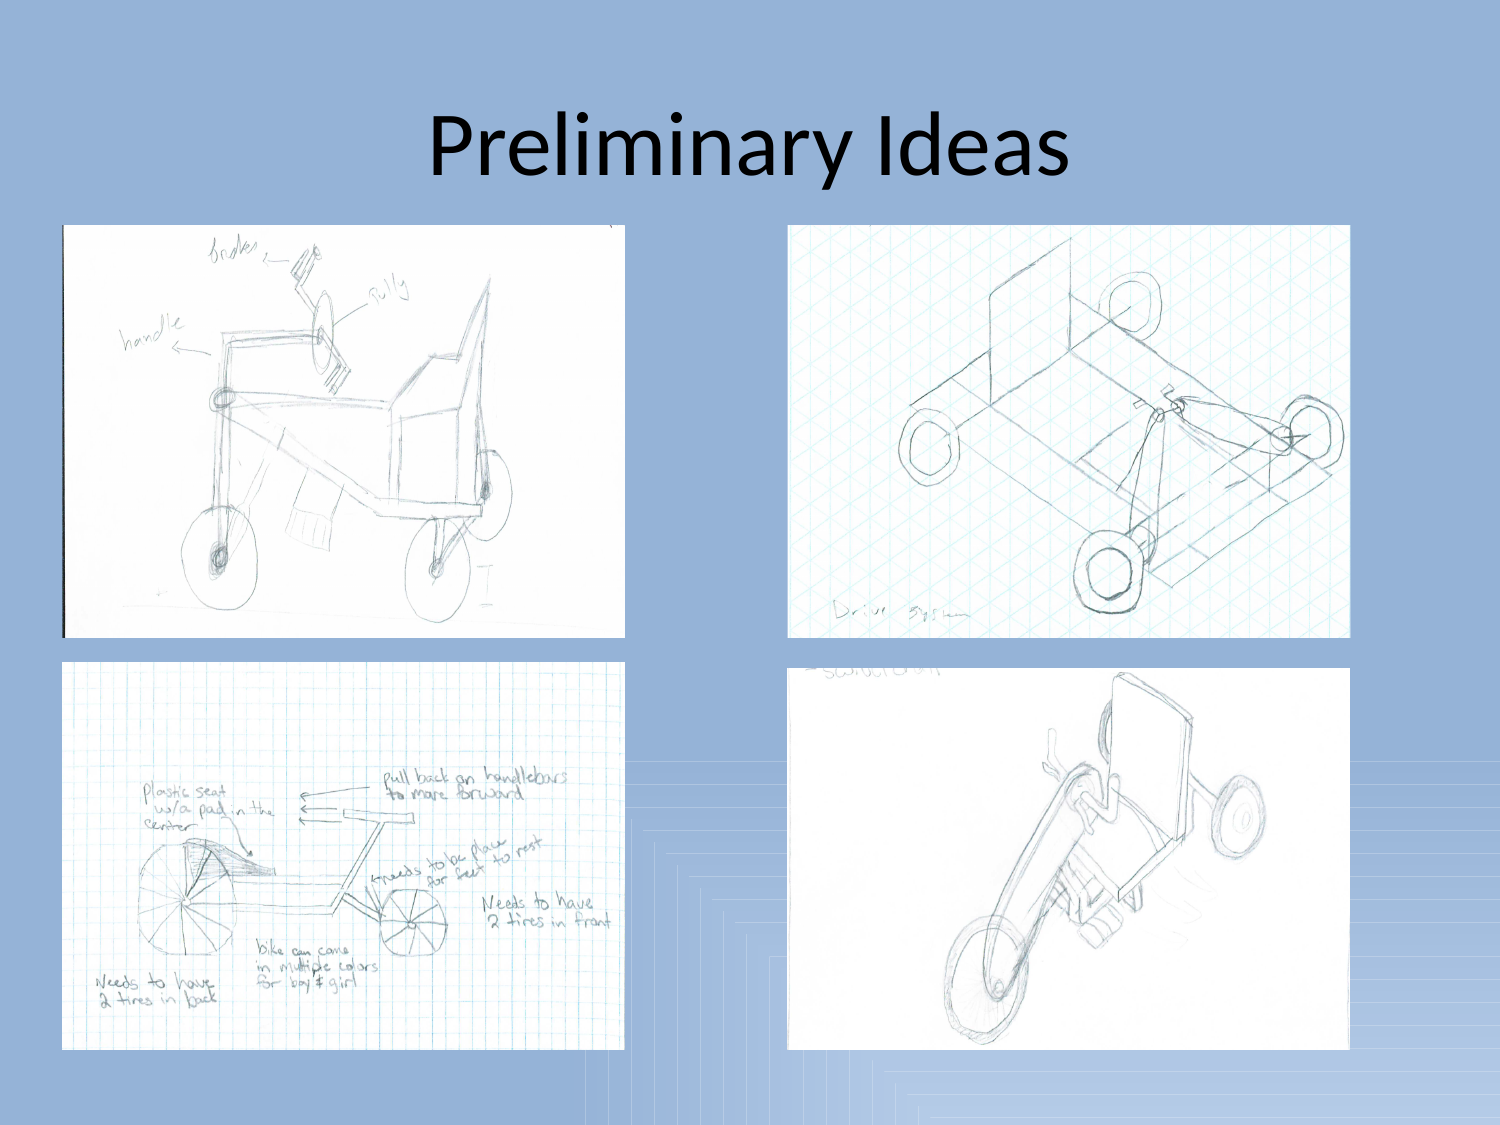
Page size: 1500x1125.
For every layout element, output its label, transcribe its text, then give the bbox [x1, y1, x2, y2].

title Preliminary Ideas [75, 45, 1425, 233]
picture [787, 668, 1351, 1051]
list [62, 224, 626, 638]
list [787, 224, 1351, 638]
picture [62, 662, 626, 1051]
